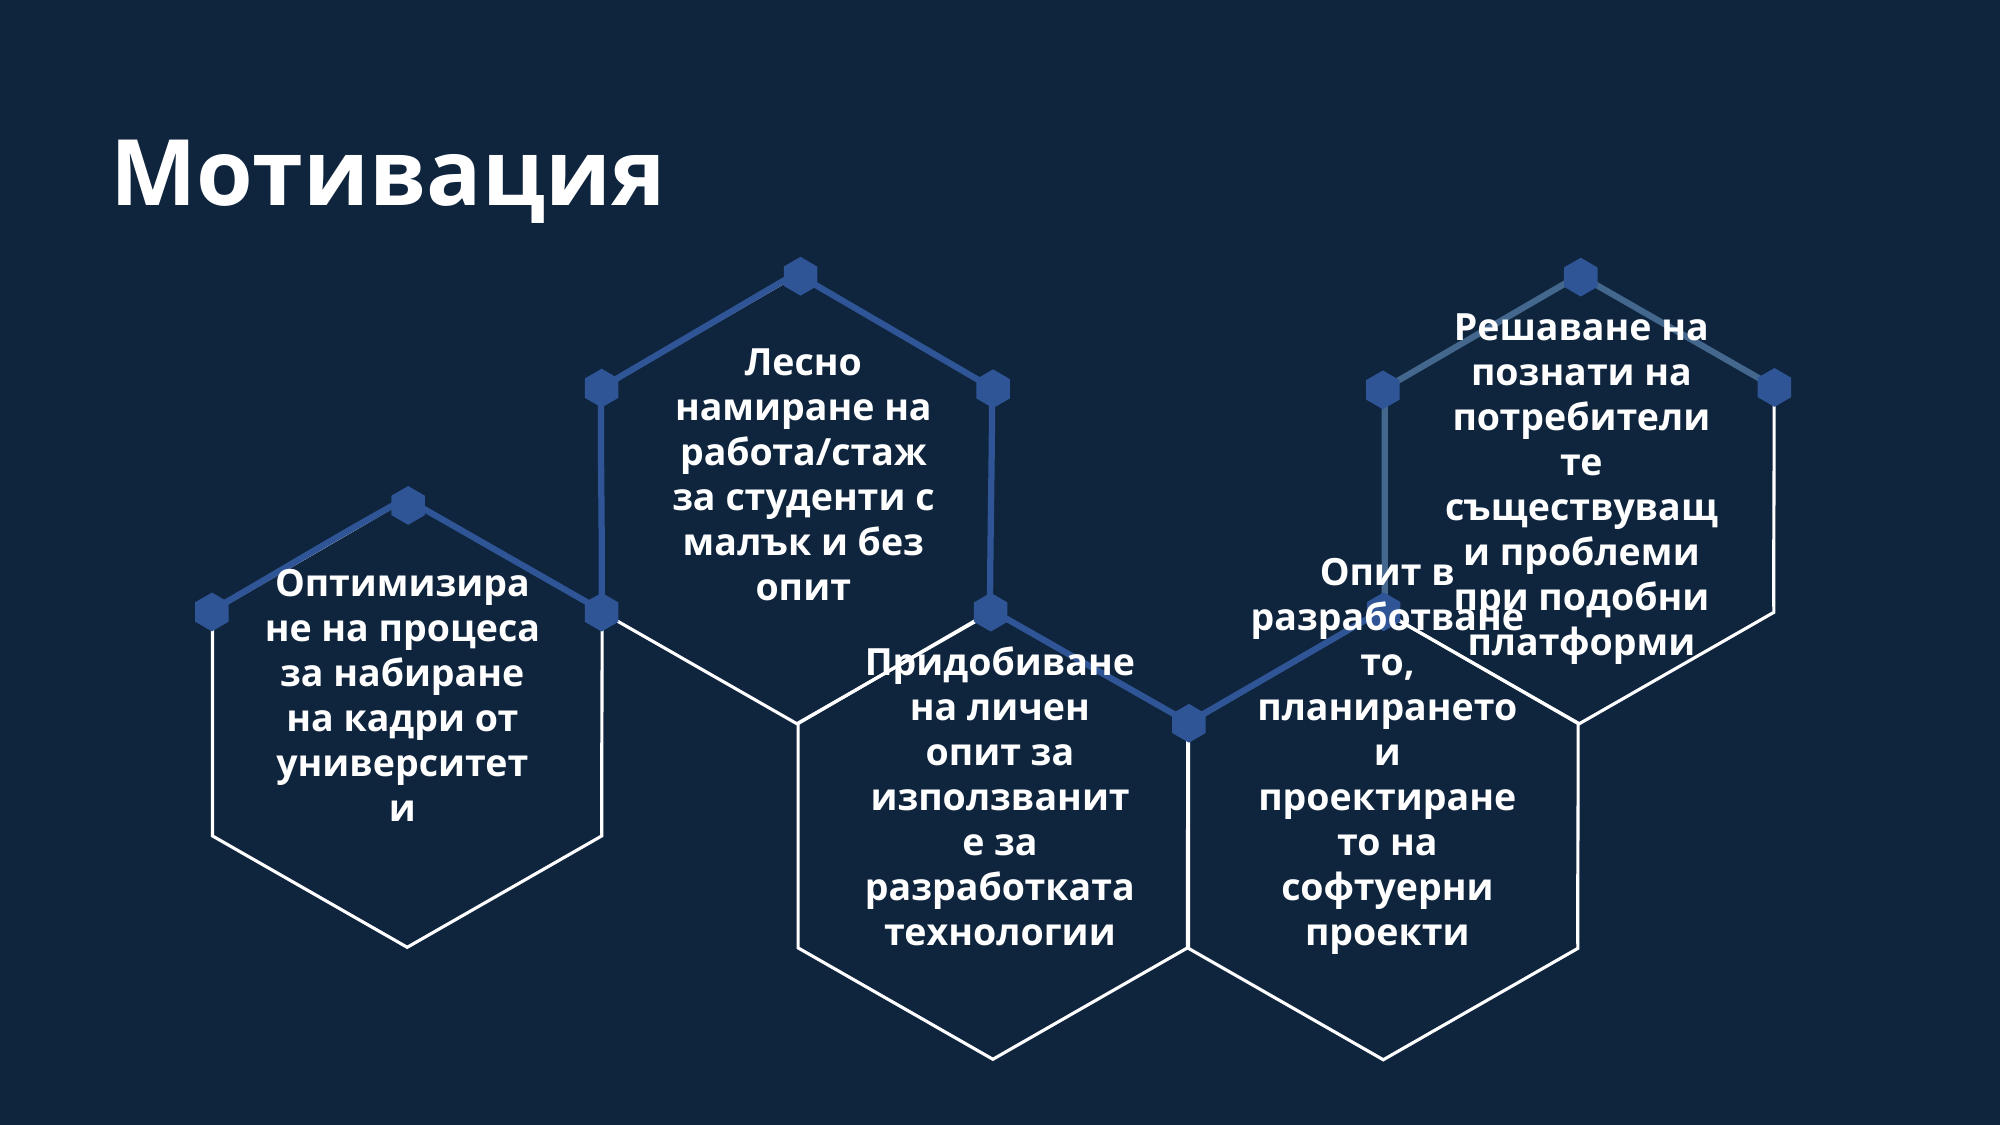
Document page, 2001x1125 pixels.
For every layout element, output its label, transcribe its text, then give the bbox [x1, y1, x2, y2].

list Опит в разработването, планирането и проектирането на софтуерни проекти [1233, 877, 1542, 961]
list Лесно намиране на работа/стаж за студенти с малък и без опит [649, 532, 958, 616]
list Оптимизиране на процеса за набиране на кадри от университети [248, 752, 557, 836]
list Придобиване на личен опит за използваните за разработката технологии [846, 877, 1154, 961]
list Решаване на познати на потребителите съществуващи проблеми при подобни платформи [1427, 587, 1736, 671]
title Мотивация [94, 119, 1820, 317]
